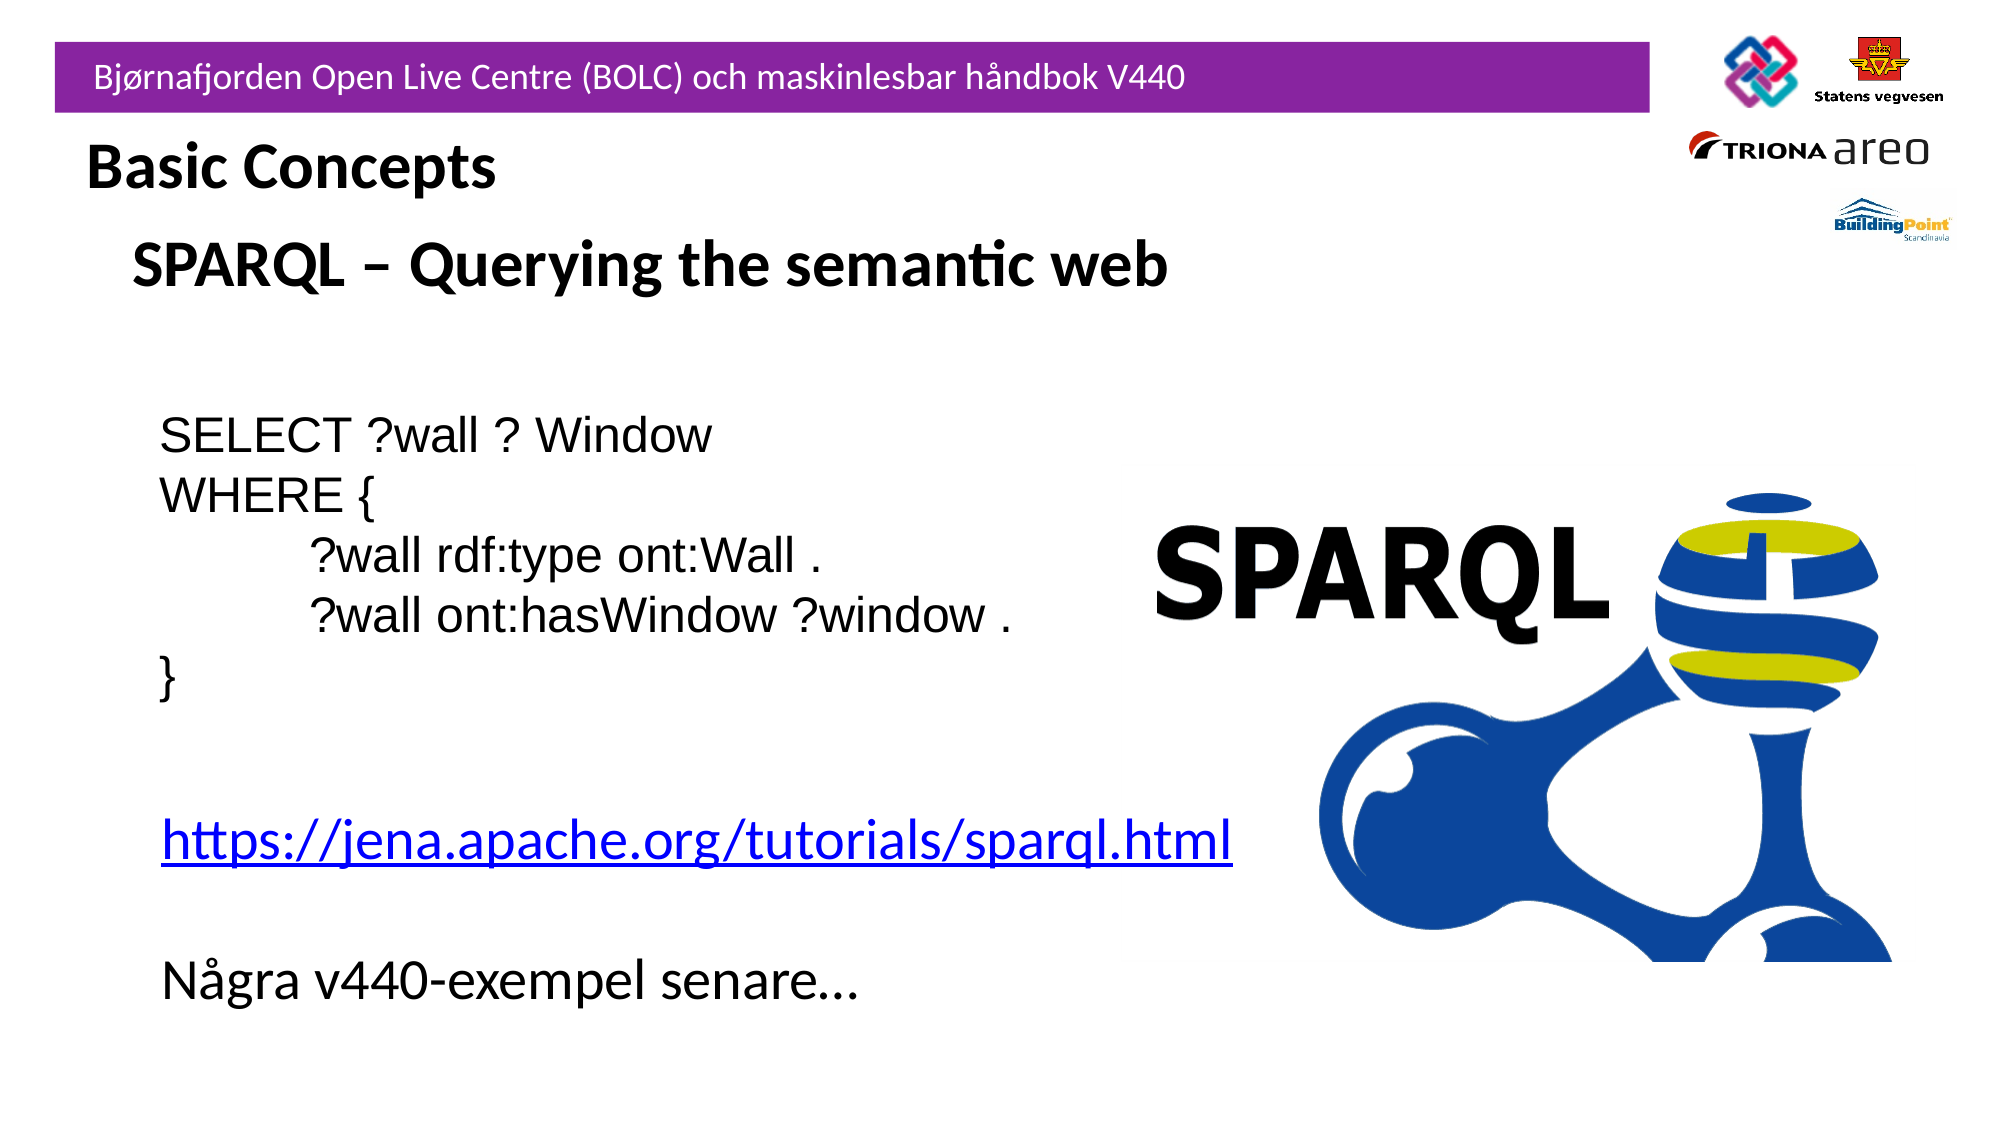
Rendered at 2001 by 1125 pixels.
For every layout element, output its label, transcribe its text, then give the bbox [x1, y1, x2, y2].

text_box https://jena.apache.org/tutorials/sparql.html Några v440-exempel senare… [146, 793, 1248, 1019]
picture [1867, 131, 1937, 173]
picture [1120, 464, 1916, 962]
picture [1720, 32, 1799, 110]
text_box SELECT ?wall ? Window WHERE { ?wall rdf:type ont:Wall . ?wall ont:hasWindow ?window . } [144, 395, 1030, 710]
picture [1815, 37, 1943, 104]
picture [1830, 188, 1957, 250]
title Basic Concepts [66, 121, 1867, 241]
text_box SPARQL – Querying the semantic web [112, 199, 1389, 272]
